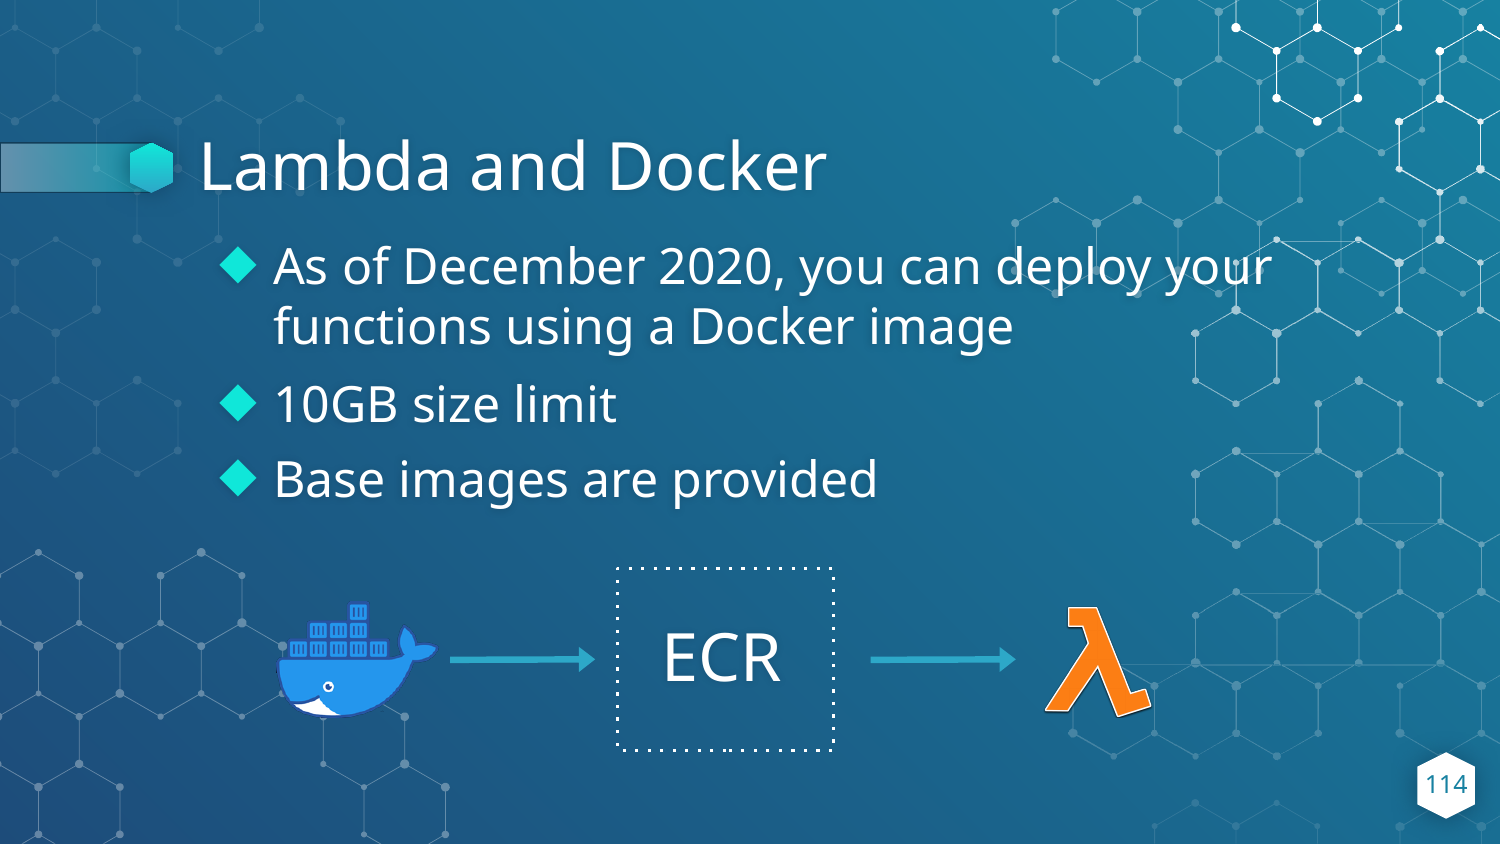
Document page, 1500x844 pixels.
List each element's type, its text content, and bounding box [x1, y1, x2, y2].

picture [275, 600, 440, 719]
list Base images are provided [198, 447, 1302, 537]
title ECR [655, 630, 788, 689]
list As of December 2020, you can deploy your functions using a Docker image [198, 234, 1302, 370]
picture [1041, 600, 1154, 719]
title Lambda and Docker [198, 140, 1302, 198]
text_box [870, 646, 1016, 672]
text_box [617, 568, 834, 751]
text_box [450, 646, 596, 672]
slide_number ‹#› [1417, 752, 1475, 819]
list 10GB size limit [198, 372, 1302, 445]
